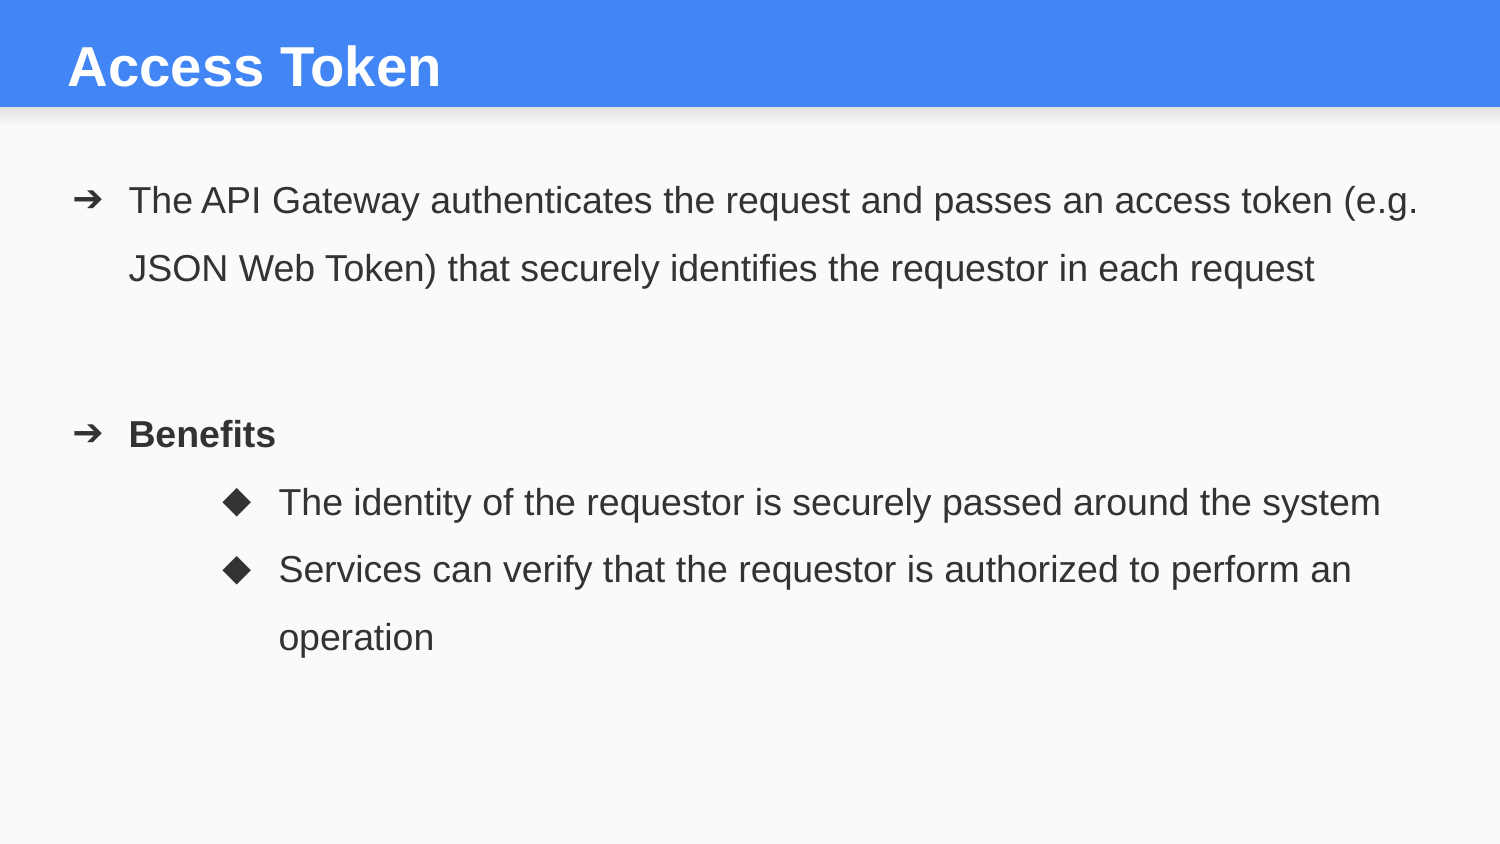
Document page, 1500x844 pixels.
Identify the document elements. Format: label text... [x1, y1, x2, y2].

text_box The API Gateway authenticates the request and passes an access token (e.g. JSON Web Token) that securely identifies the requestor in each request Benefits The identity of the requestor is securely passed around the system Services can verify that the requestor is authorized to perform an operation [38, 124, 1487, 786]
title Access Token [0, 11, 1462, 111]
